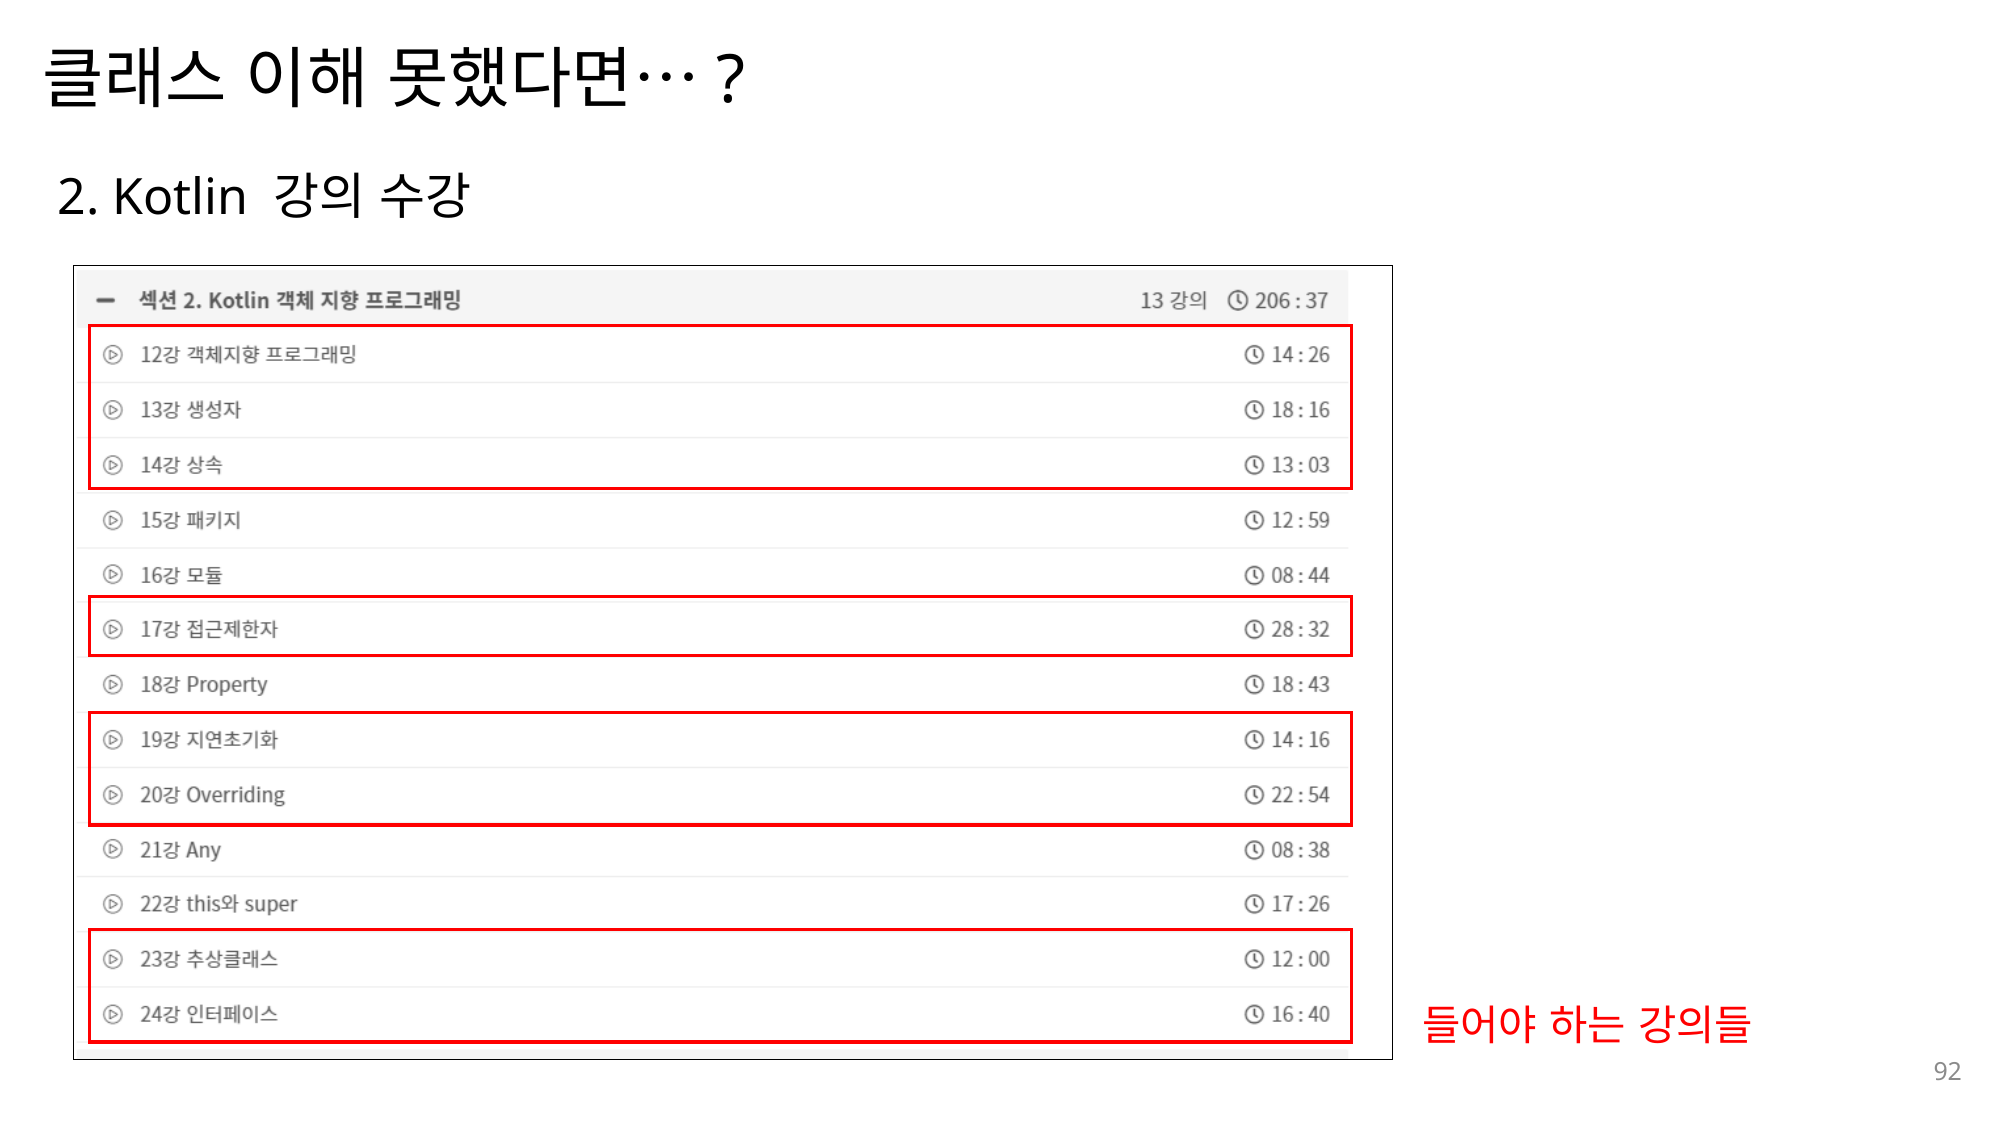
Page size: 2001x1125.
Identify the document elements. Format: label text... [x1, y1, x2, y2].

slide_number 92 [1527, 1042, 1978, 1103]
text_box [73, 265, 1767, 1060]
text_box 클래스 이해 못했다면…? [28, 28, 761, 124]
text_box 2. Kotlin 강의 수강 [42, 157, 487, 233]
